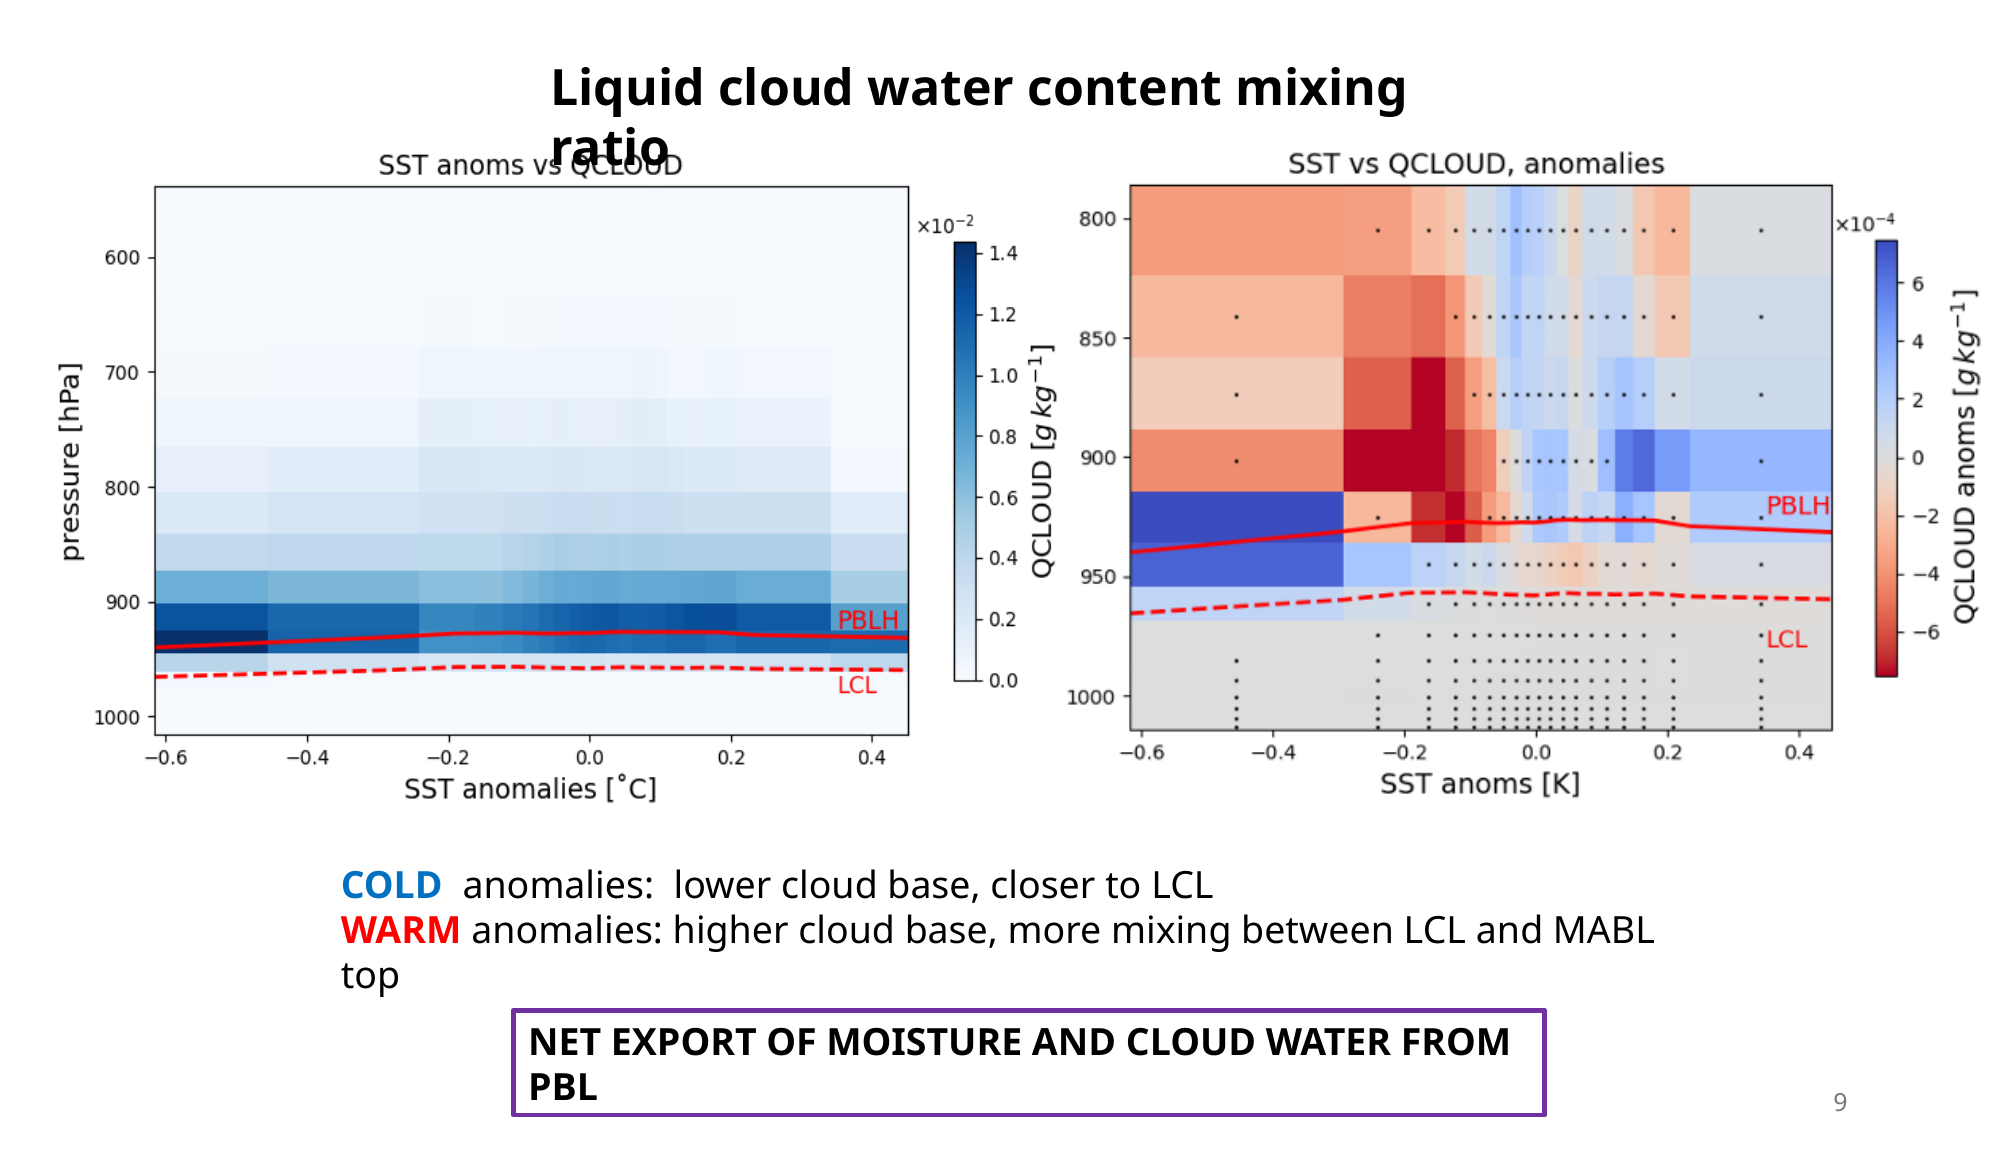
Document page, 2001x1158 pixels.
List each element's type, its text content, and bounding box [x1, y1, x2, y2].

picture [55, 123, 2000, 814]
text_box NET EXPORT OF MOISTURE AND CLOUD WATER FROM PBL [513, 1010, 1545, 1116]
text_box Liquid cloud water content mixing ratio [535, 48, 1545, 145]
text_box COLD anomalies: lower cloud base, closer to LCL WARM anomalies: higher cloud base, more mixing between LCL and MABL top [326, 853, 1699, 1003]
slide_number 9 [1412, 1072, 1863, 1135]
